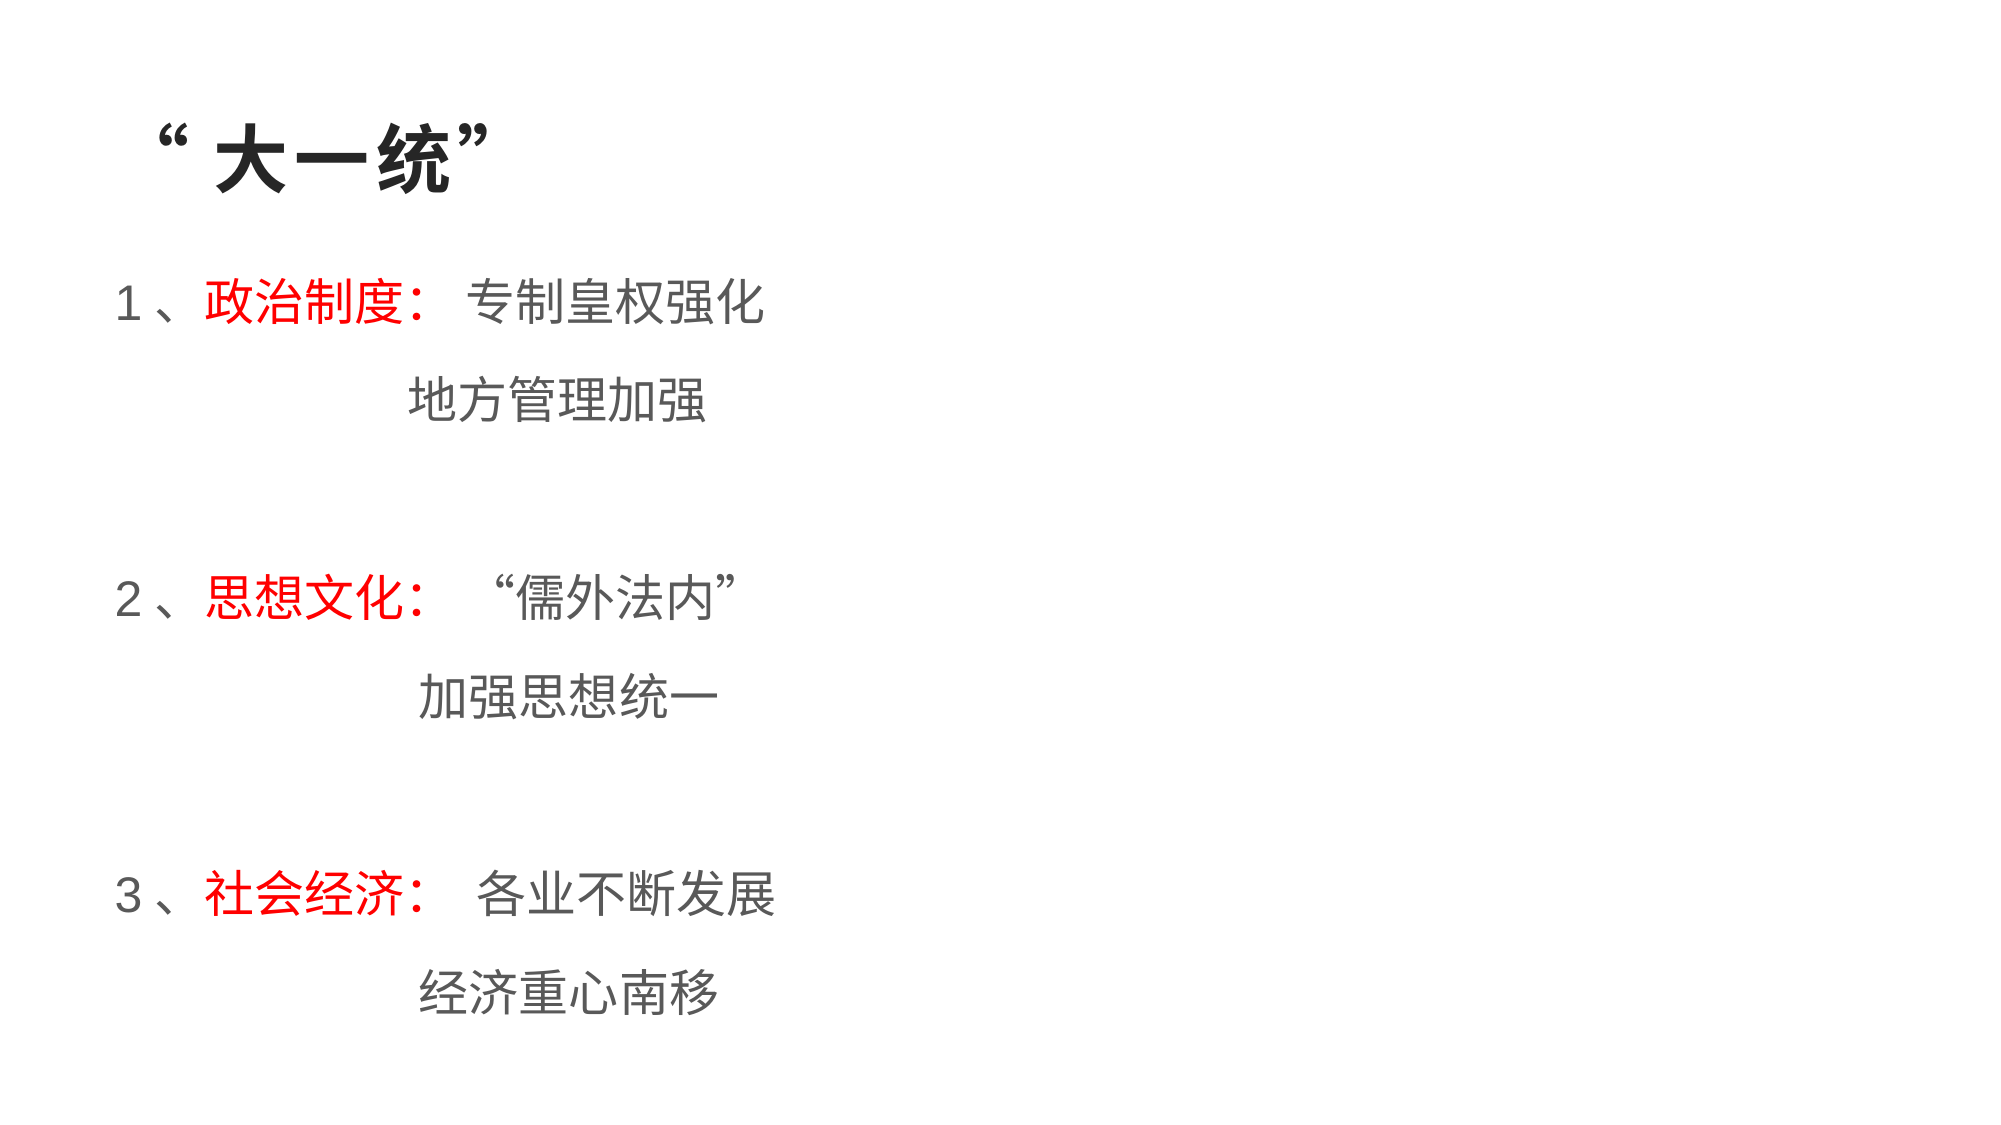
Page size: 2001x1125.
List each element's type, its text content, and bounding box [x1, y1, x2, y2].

list 1、政治制度： 专制皇权强化 地方管理加强 2、思想文化： “儒外法内” 加强思想统一 3、社会经济： 各业不断发展 经济重心南移 [99, 244, 1900, 1026]
title “大一统” [99, 99, 1900, 216]
